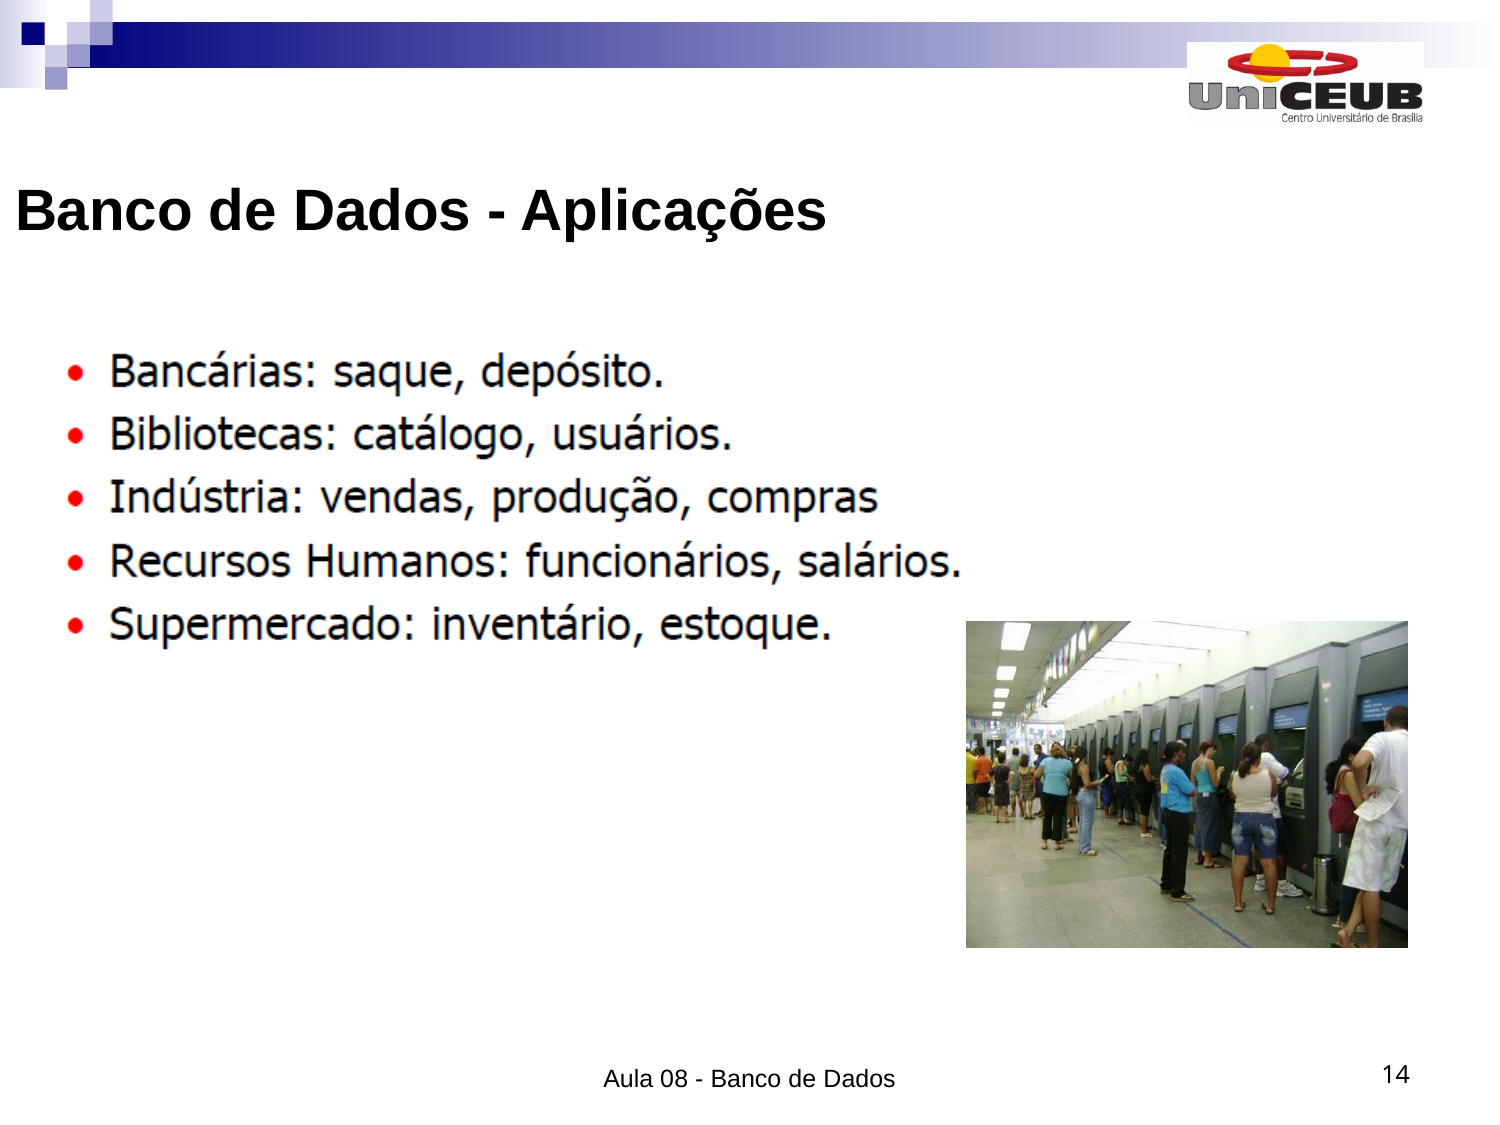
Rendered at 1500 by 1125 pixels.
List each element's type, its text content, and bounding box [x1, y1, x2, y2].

footer Aula 08 - Banco de Dados [512, 1025, 988, 1100]
picture [1186, 42, 1424, 125]
picture [52, 337, 1408, 949]
title Banco de Dados - Aplicações [0, 175, 1275, 238]
slide_number ‹#› [1074, 1025, 1425, 1100]
